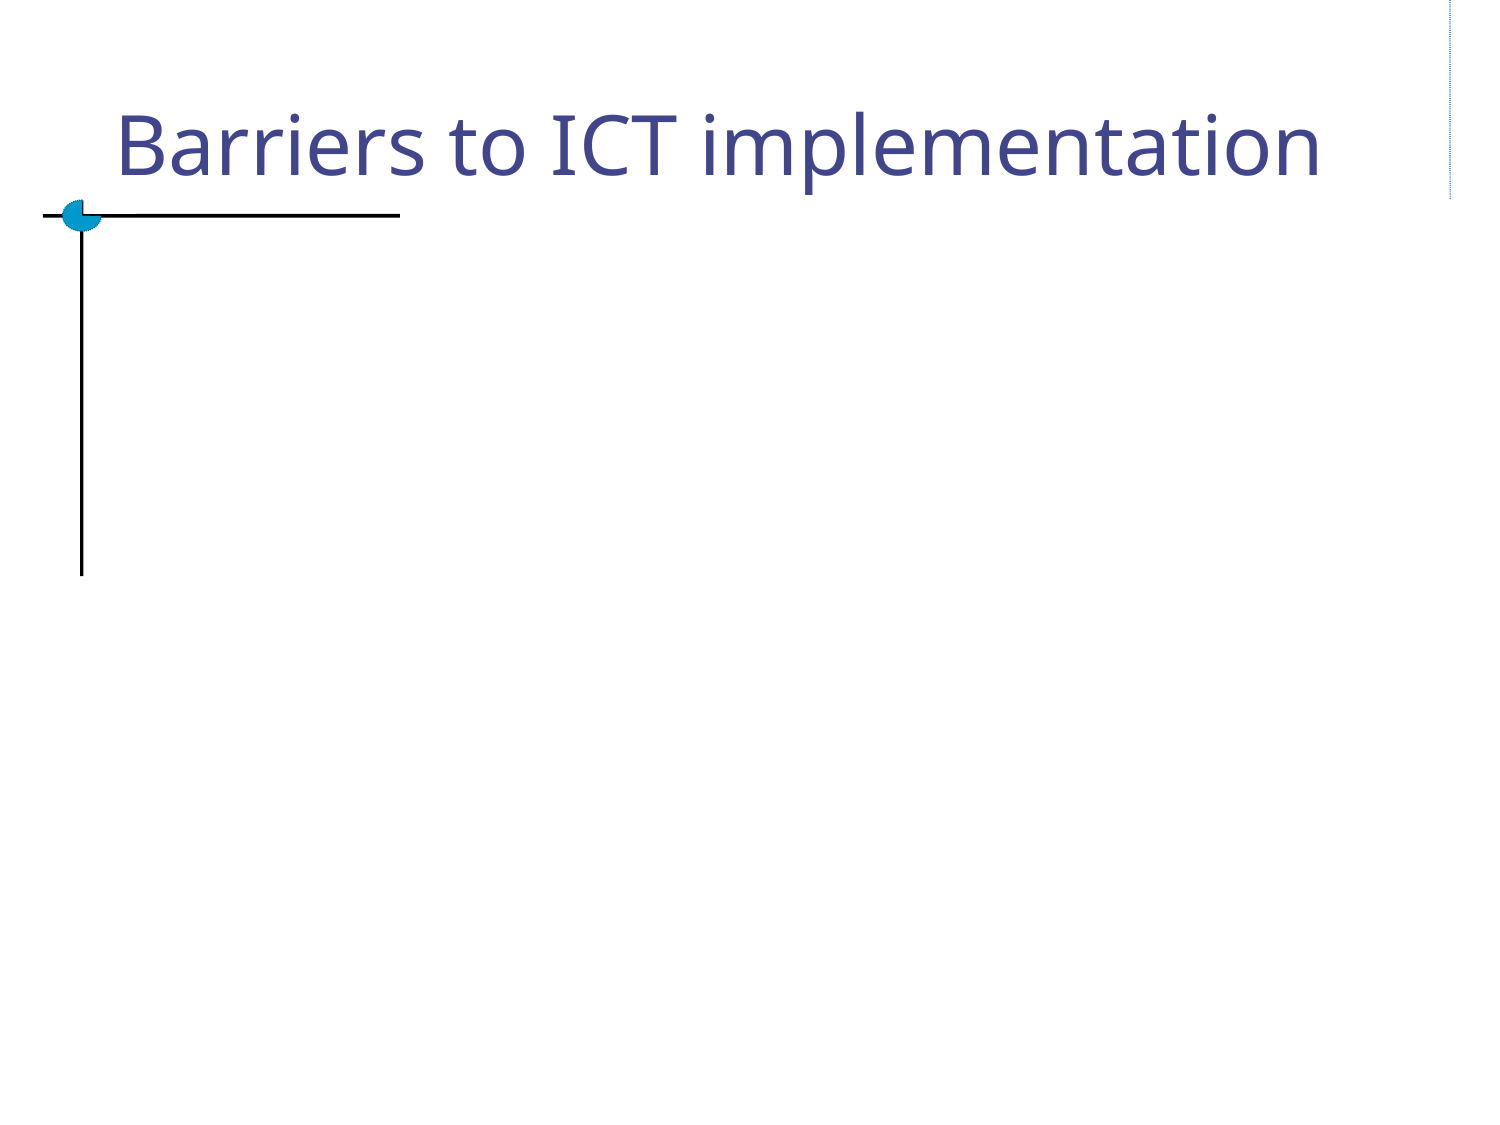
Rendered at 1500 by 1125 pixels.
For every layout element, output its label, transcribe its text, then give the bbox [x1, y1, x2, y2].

title Barriers to ICT implementation [99, 50, 1375, 200]
